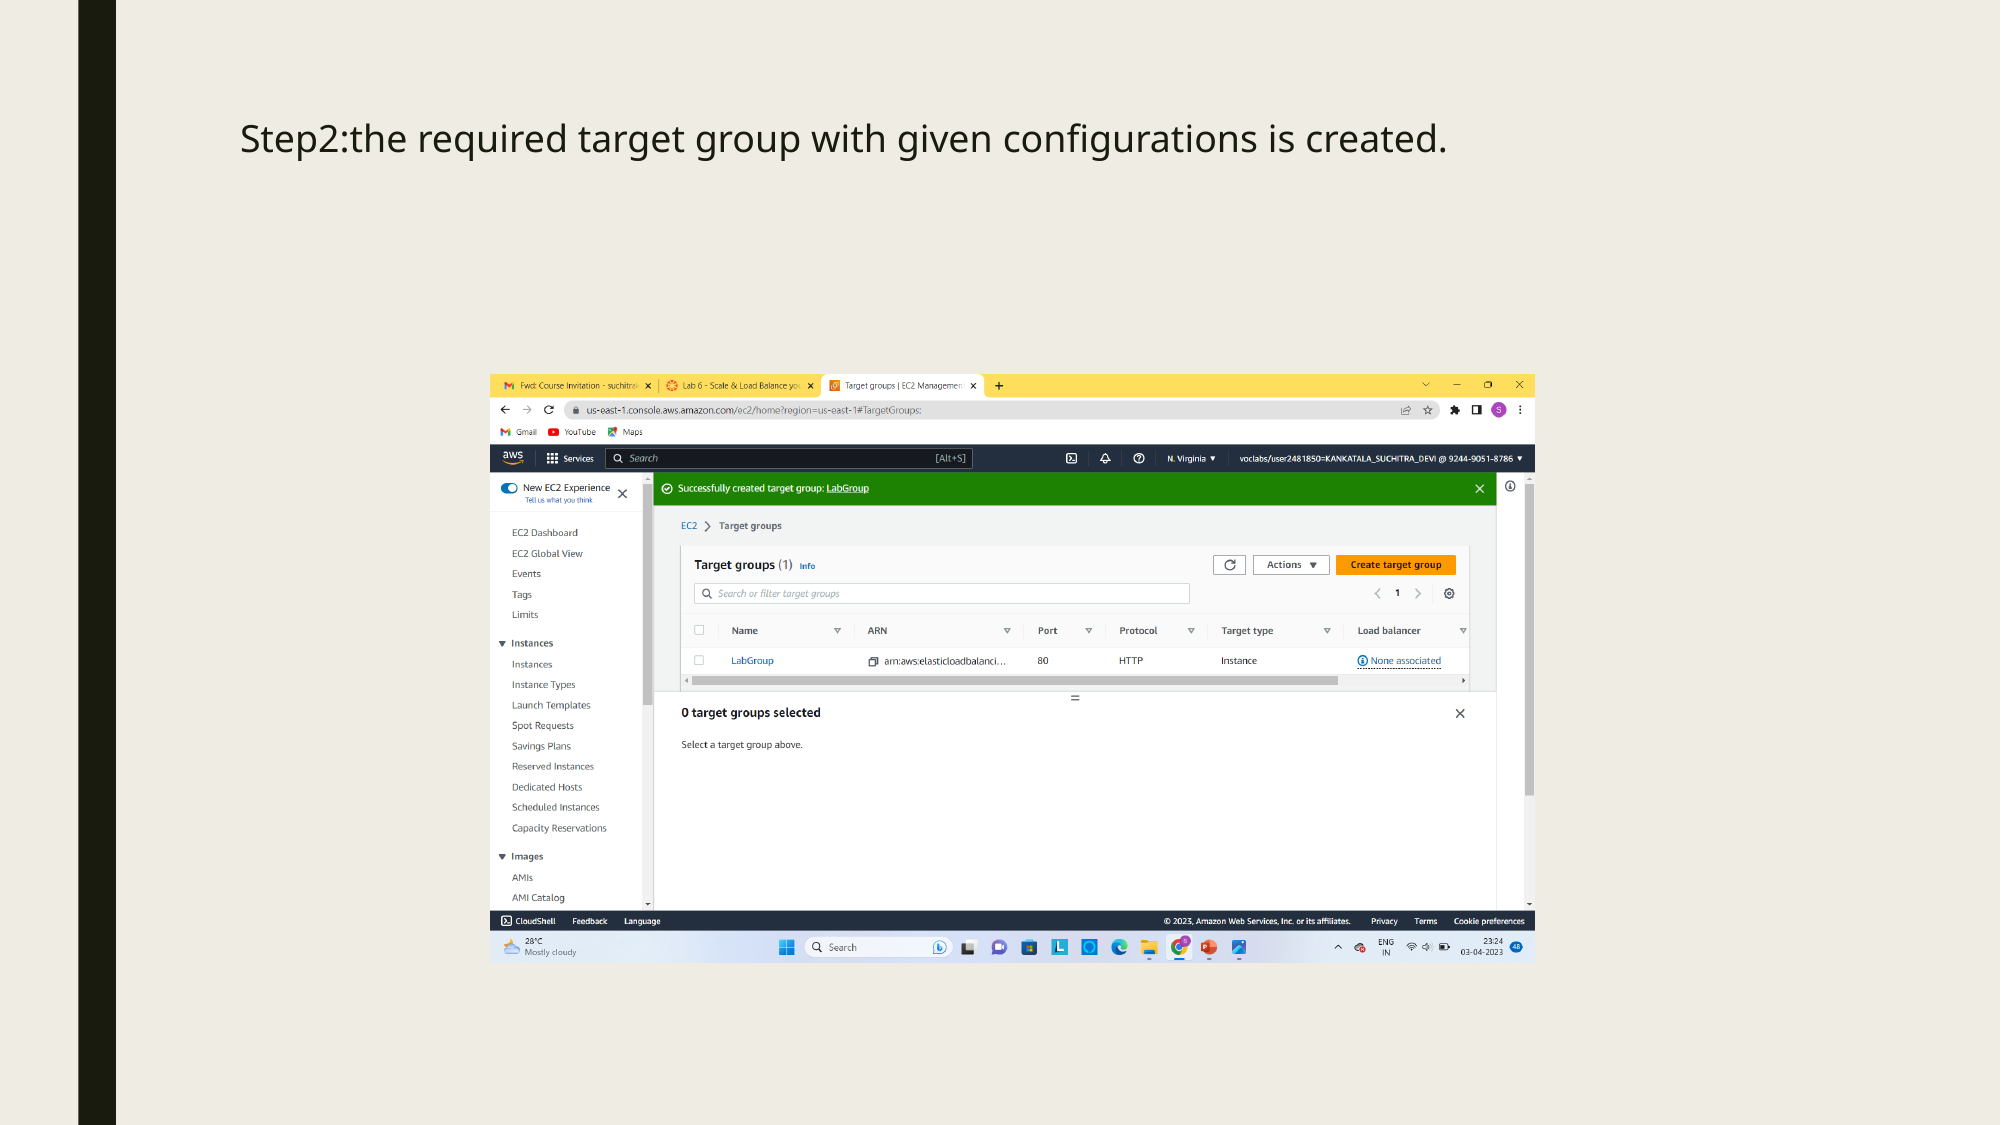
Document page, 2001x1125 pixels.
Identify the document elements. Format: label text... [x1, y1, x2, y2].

title Step2:the required target group with given configurations is created. [225, 112, 1800, 357]
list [490, 374, 1535, 963]
